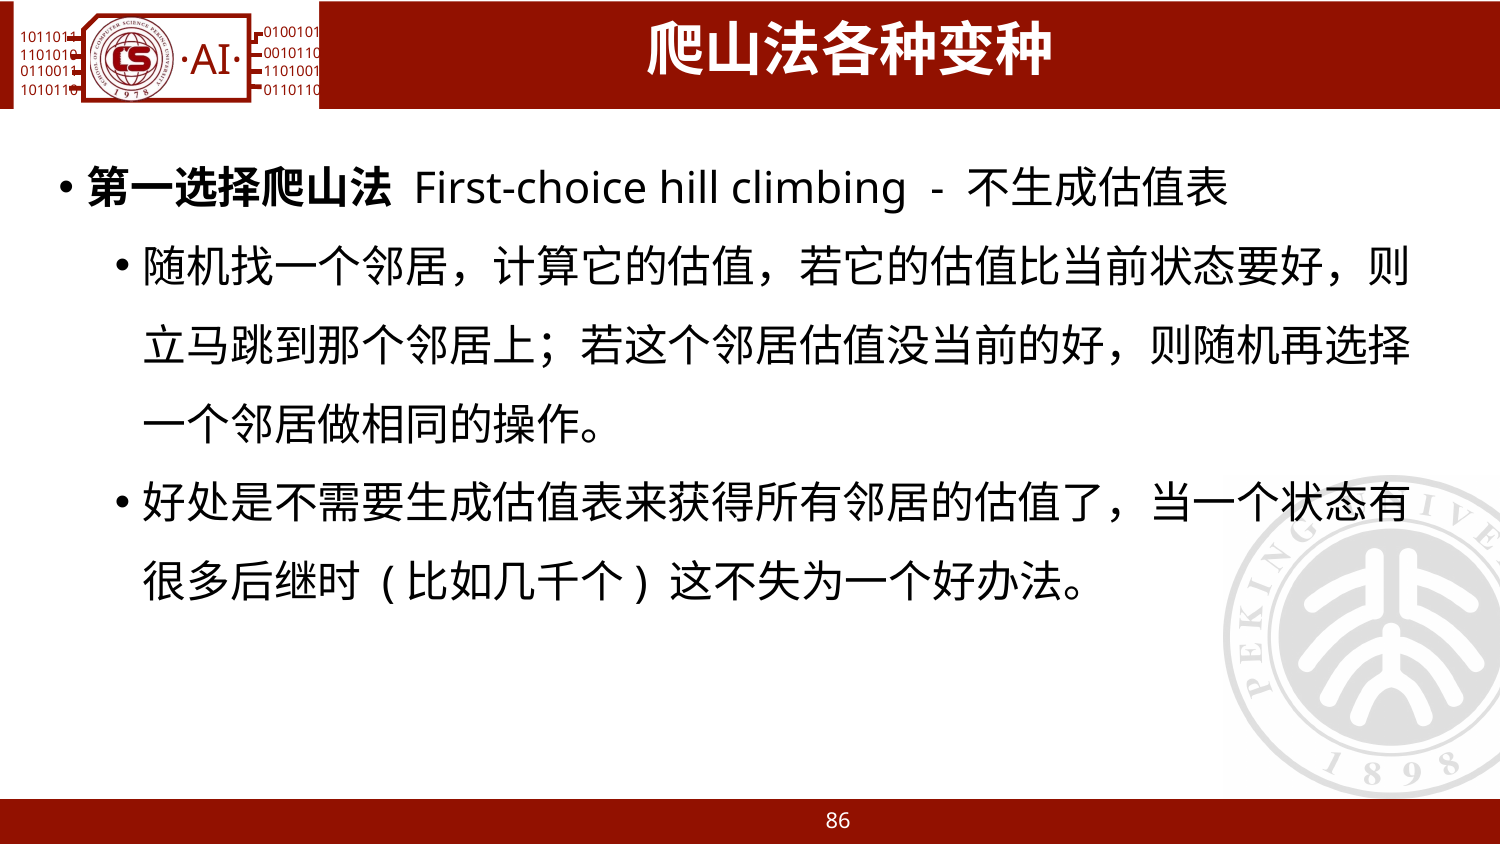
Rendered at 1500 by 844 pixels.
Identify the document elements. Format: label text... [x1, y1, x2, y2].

title 爬山法各种变种 [319, 19, 1382, 84]
text_box [62, 408, 1406, 837]
list 第一选择爬山法 First-choice hill climbing - 不生成估值表 随机找一个邻居，计算它的估值，若它的估值比当前状态要好，则立马跳到那个邻居上；若这个邻居估值没当前的好，则随机再选择一个邻居做相同的操作。 好处是不需要生成估值表来获得所有邻居的估值了，当一个状态有很多后继时 (比如几千个) 这不失为一个好办法。 [43, 126, 1468, 804]
picture [88, 15, 175, 103]
slide_number 86 [634, 799, 866, 844]
